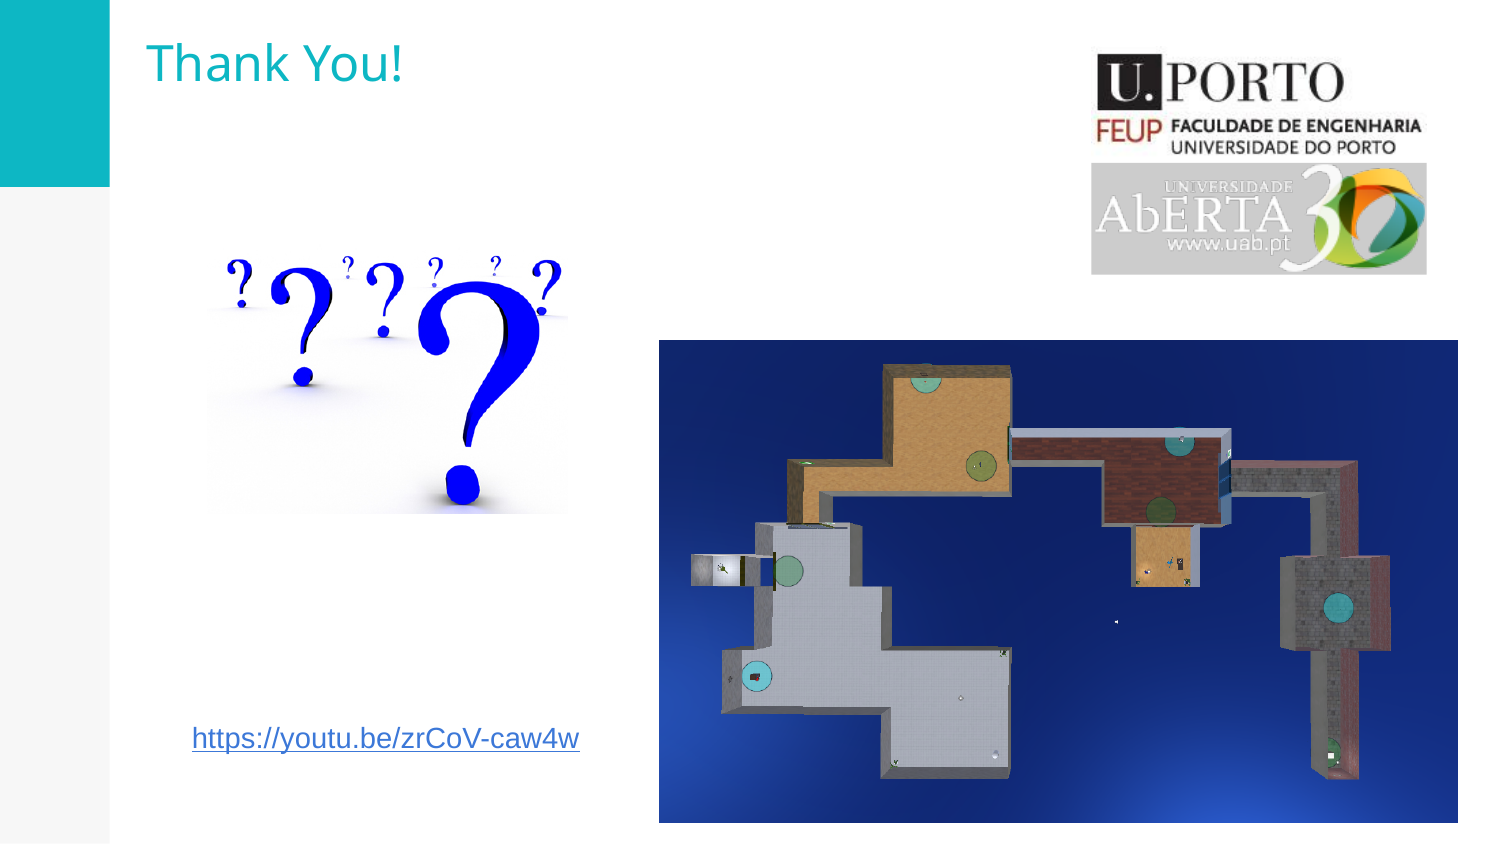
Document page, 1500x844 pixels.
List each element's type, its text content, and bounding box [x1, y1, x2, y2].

picture [658, 340, 1458, 823]
picture [207, 242, 569, 514]
text_box https://youtu.be/zrCoV-caw4w [176, 704, 638, 778]
picture [1091, 46, 1427, 275]
title Thank You! [131, 13, 714, 107]
